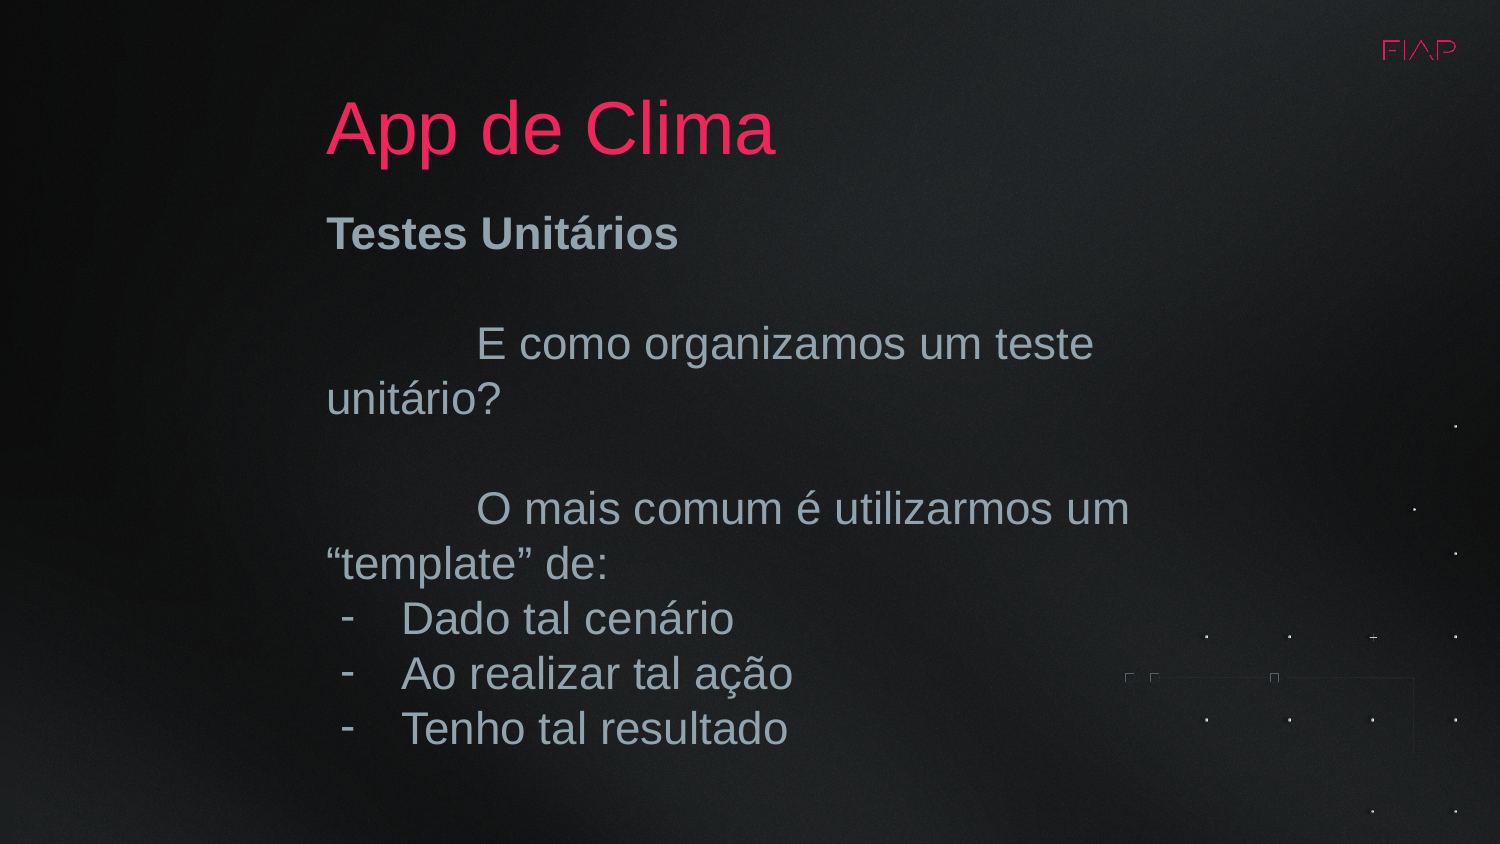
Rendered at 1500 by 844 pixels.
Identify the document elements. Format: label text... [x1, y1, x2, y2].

picture [0, 0, 1500, 844]
text_box App de Clima [311, 72, 1126, 177]
text_box Testes Unitários E como organizamos um teste unitário? O mais comum é utilizarmos um “template” de: Dado tal cenário Ao realizar tal ação Tenho tal resultado [311, 196, 1292, 761]
